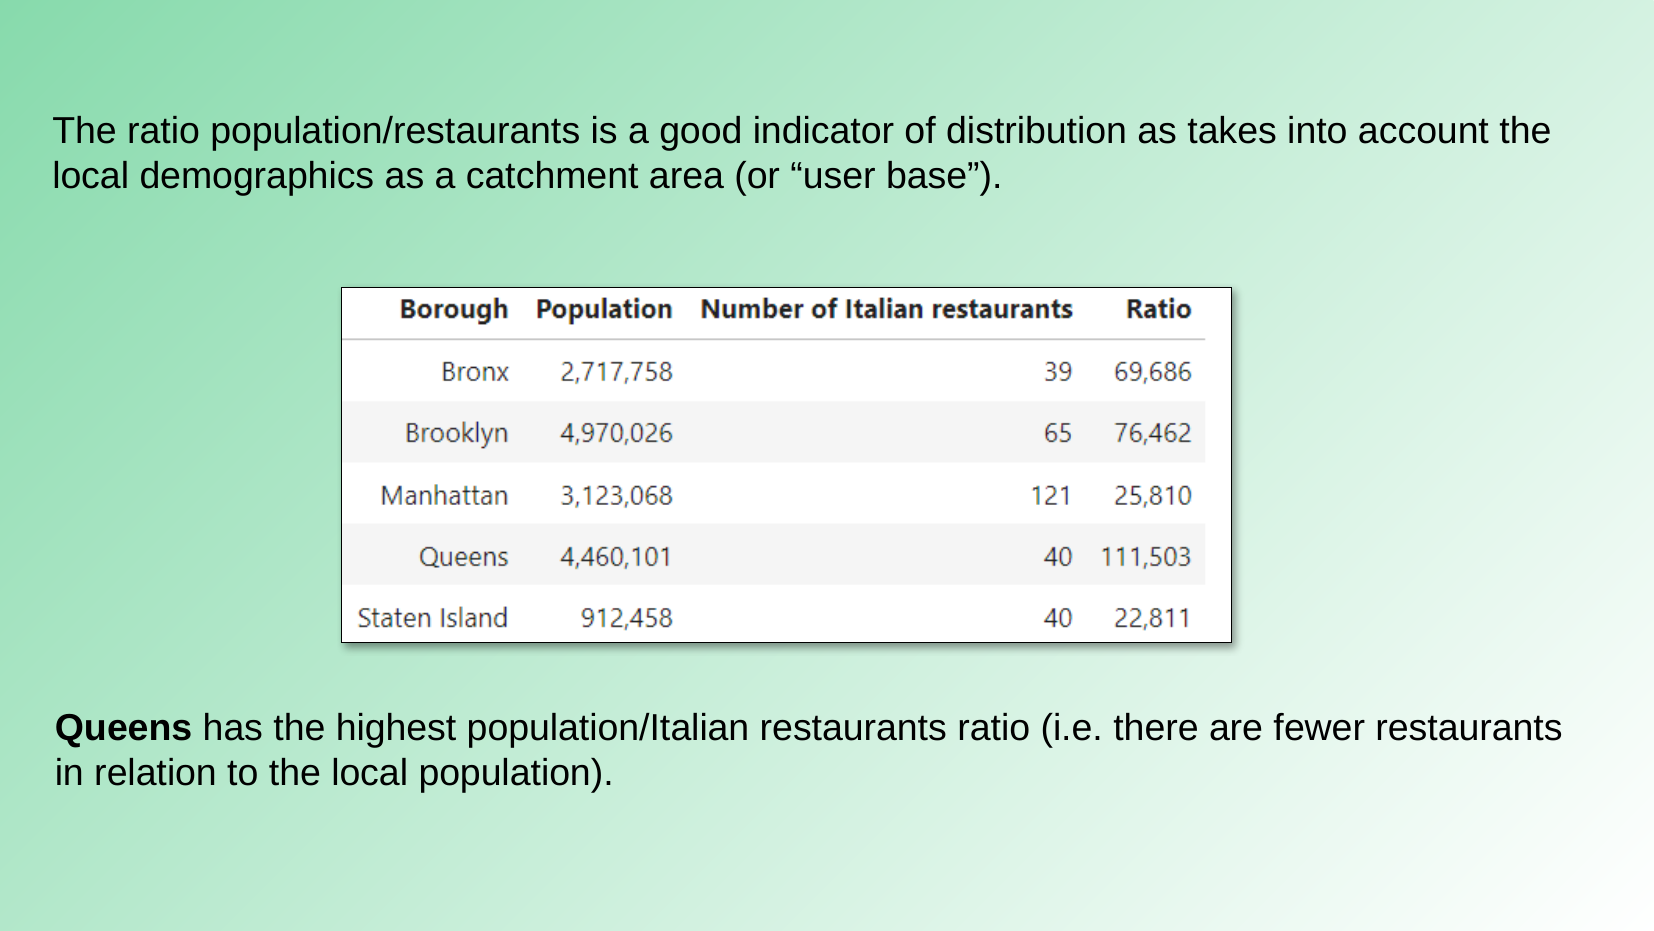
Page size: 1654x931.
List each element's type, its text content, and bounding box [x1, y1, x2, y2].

text_box Queens has the highest population/Italian restaurants ratio (i.e. there are fewer restaurants in relation to the local population). [40, 695, 1582, 801]
text_box The ratio population/restaurants is a good indicator of distribution as takes into account the local demographics as a catchment area (or “user base”). [37, 98, 1582, 204]
picture [341, 287, 1233, 643]
